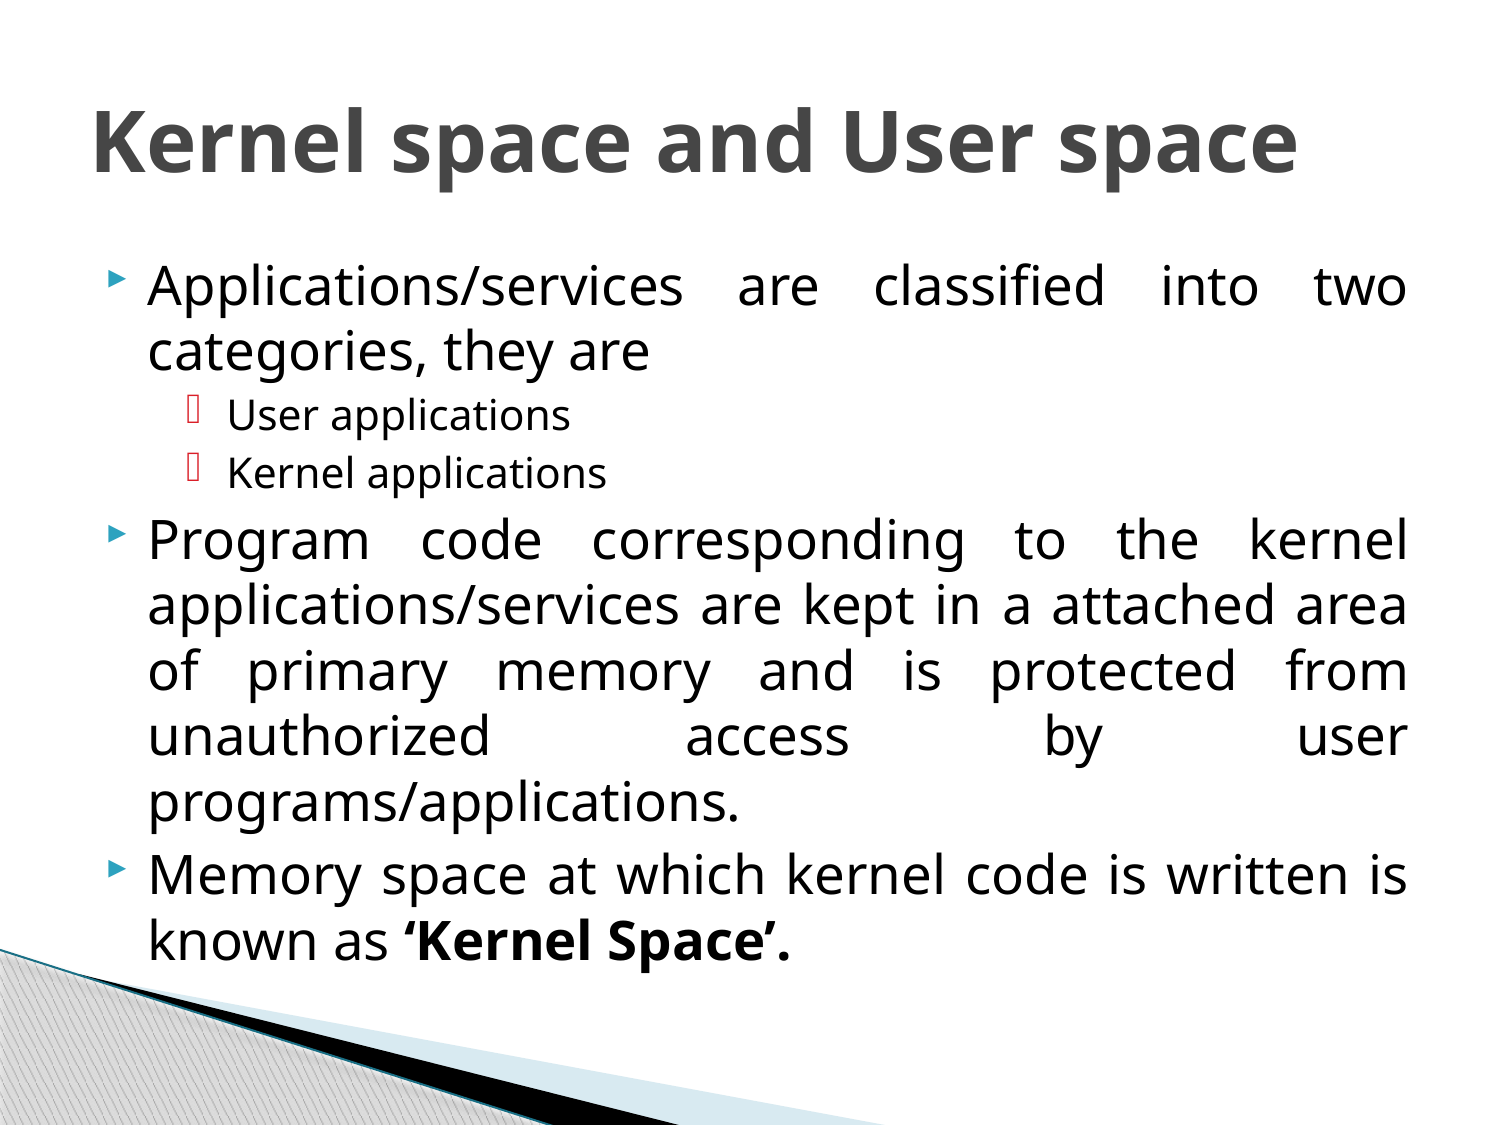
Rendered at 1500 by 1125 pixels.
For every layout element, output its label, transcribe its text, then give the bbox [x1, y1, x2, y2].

title Kernel space and User space [75, 45, 1425, 233]
list Applications/services are classified into two categories, they are User applications Kernel applications Program code corresponding to the kernel applications/services are kept in a attached area of primary memory and is protected from unauthorized access by user programs/applications. Memory space at which kernel code is written is known as ‘Kernel Space’. [75, 243, 1425, 986]
